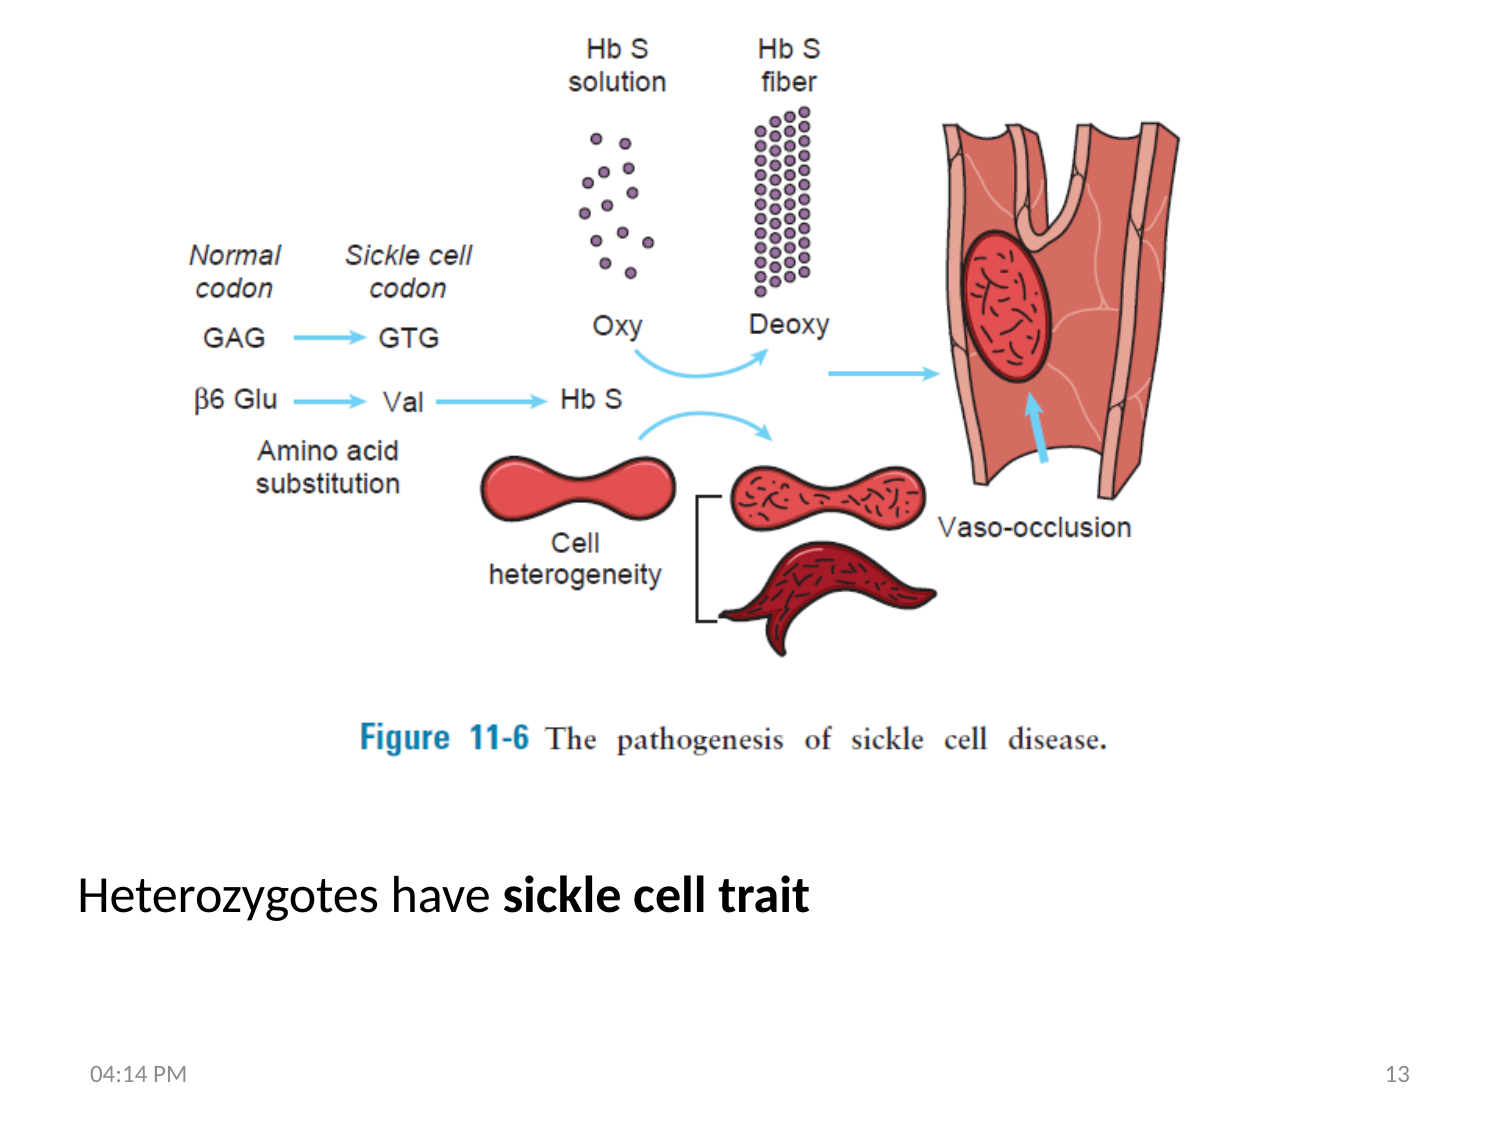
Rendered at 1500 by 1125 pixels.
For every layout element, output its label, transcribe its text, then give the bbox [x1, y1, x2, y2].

slide_number 13 [1074, 1042, 1425, 1103]
picture [344, 712, 1113, 758]
text_box Heterozygotes have sickle cell trait [62, 852, 1450, 930]
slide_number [75, 1042, 425, 1103]
picture [176, 24, 1211, 676]
